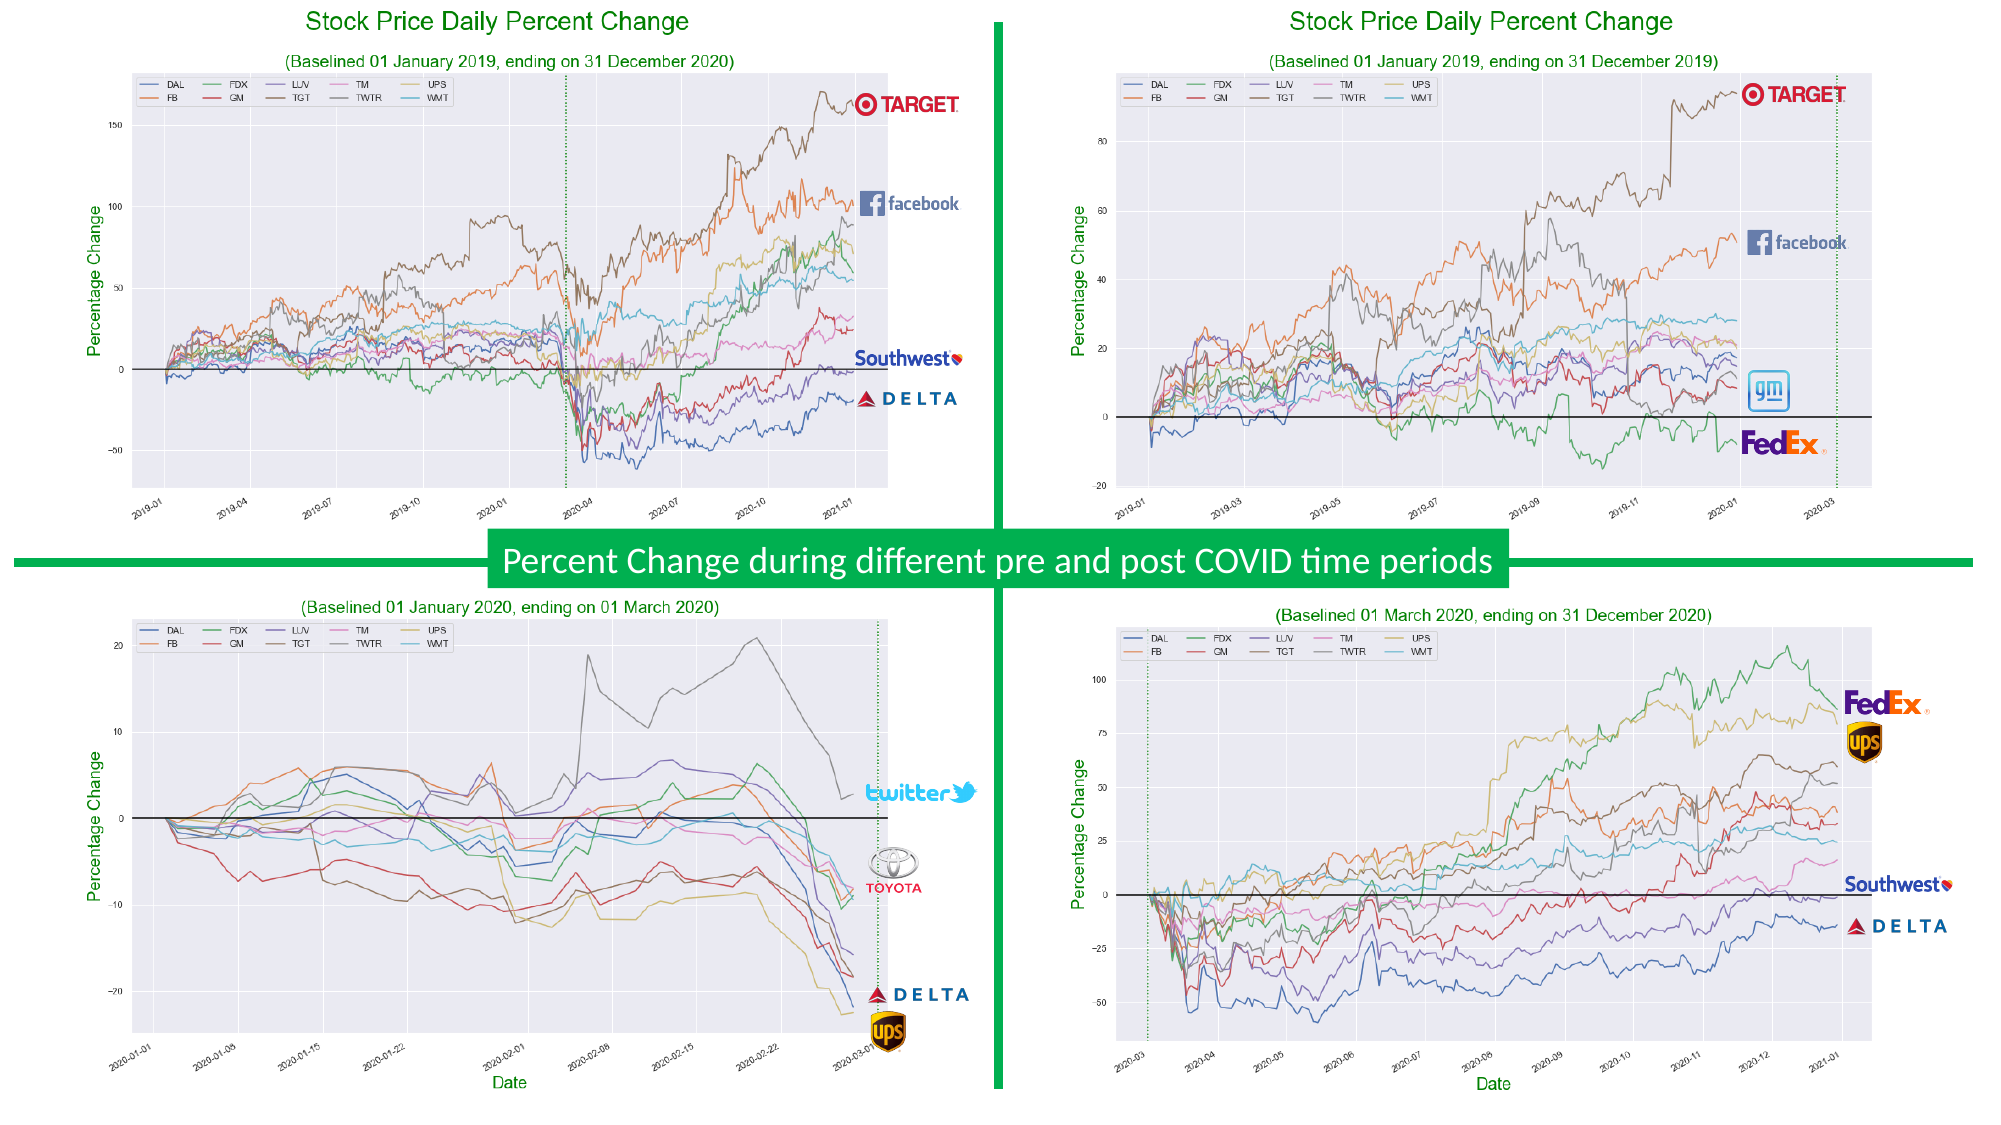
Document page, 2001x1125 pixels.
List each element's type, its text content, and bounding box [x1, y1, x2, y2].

text_box Percent Change during different pre and post COVID time periods [999, 563, 1510, 589]
text_box Percent Change during different pre and post COVID time periods [999, 528, 1510, 562]
picture [9, 0, 985, 520]
picture [993, 596, 1969, 1125]
text_box Percent Change during different pre and post COVID time periods [486, 528, 998, 562]
text_box Percent Change during different pre and post COVID time periods [486, 563, 998, 589]
picture [9, 589, 985, 1125]
picture [993, 0, 1969, 520]
